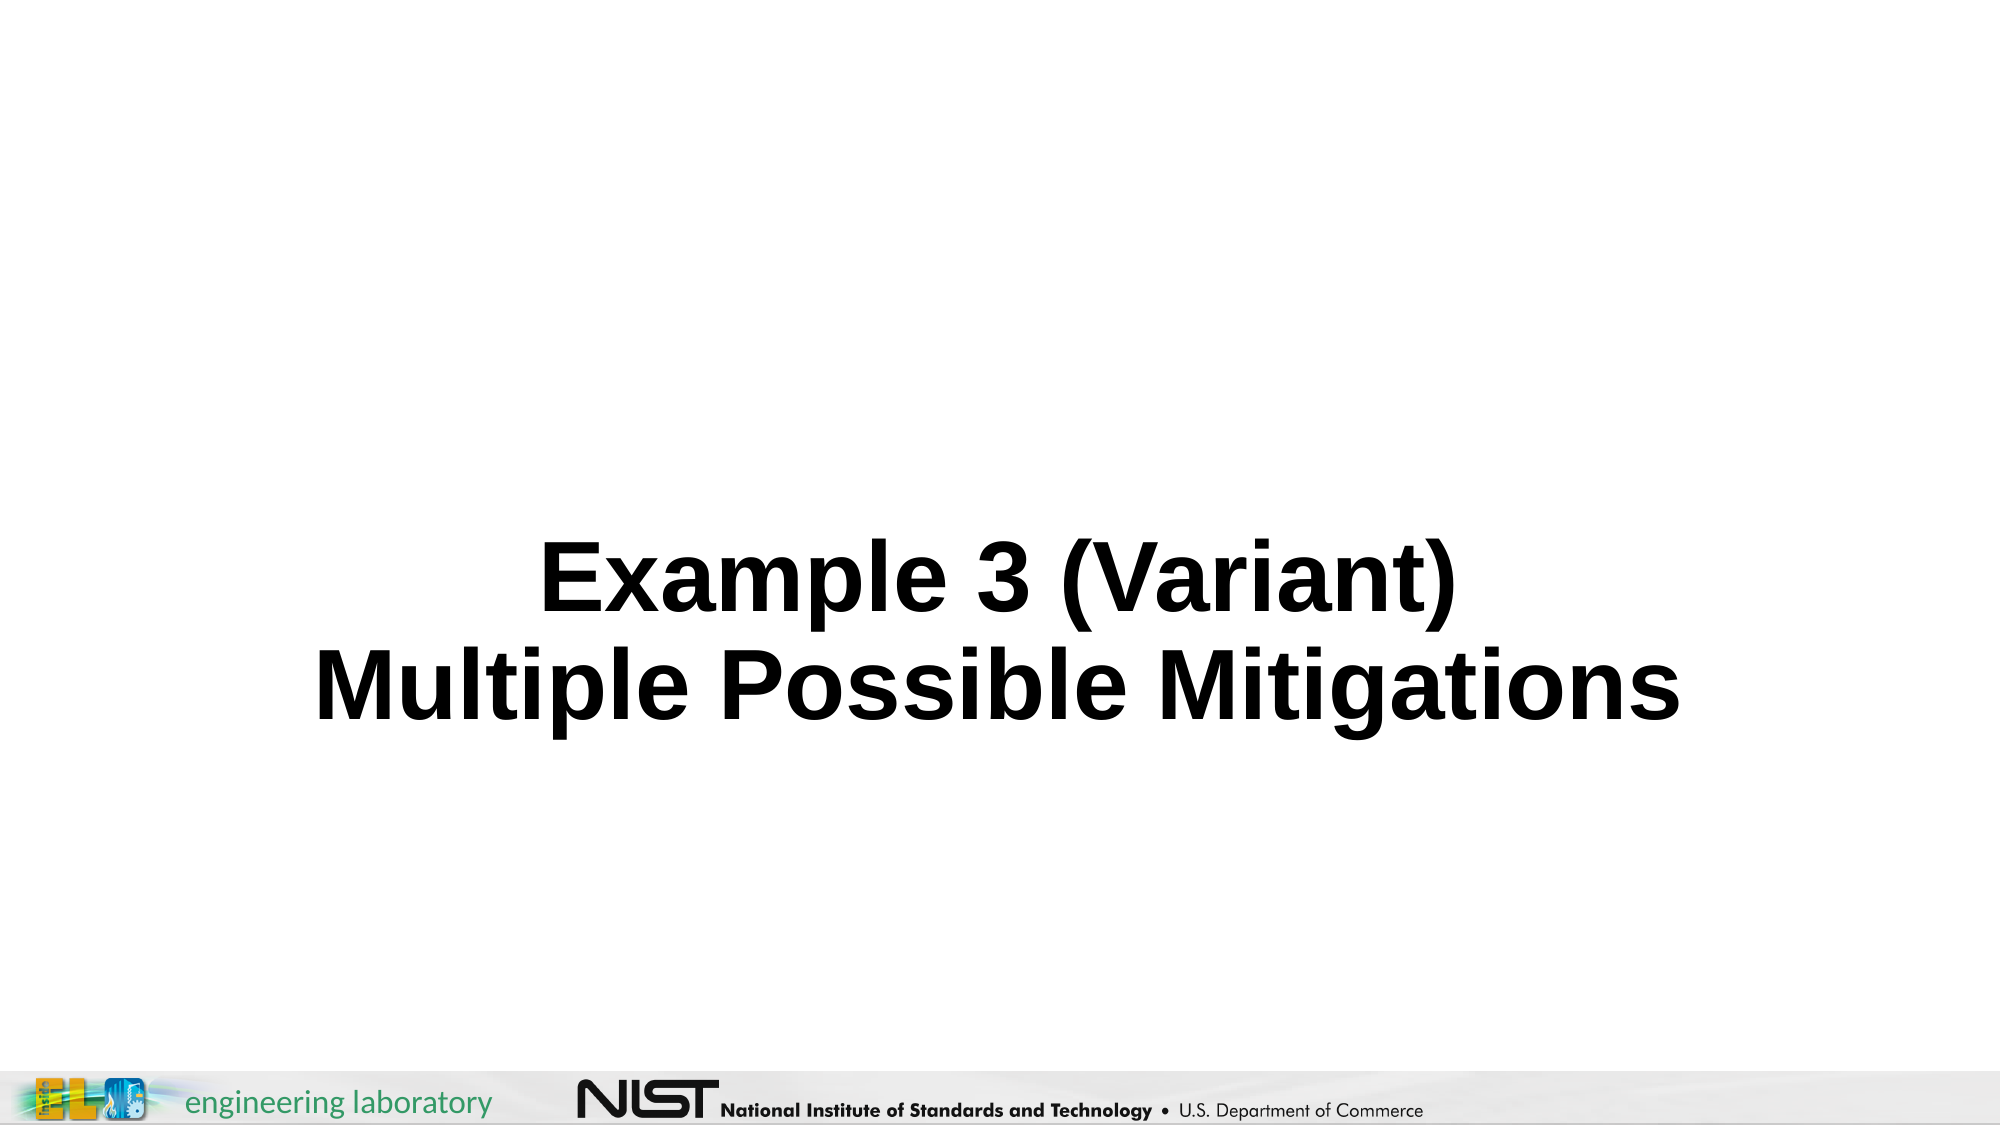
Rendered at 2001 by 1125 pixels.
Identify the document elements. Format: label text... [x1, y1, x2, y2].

title Example 3 (Variant) Multiple Possible Mitigations [136, 280, 1862, 749]
picture [572, 1077, 1428, 1123]
picture [11, 1075, 237, 1121]
